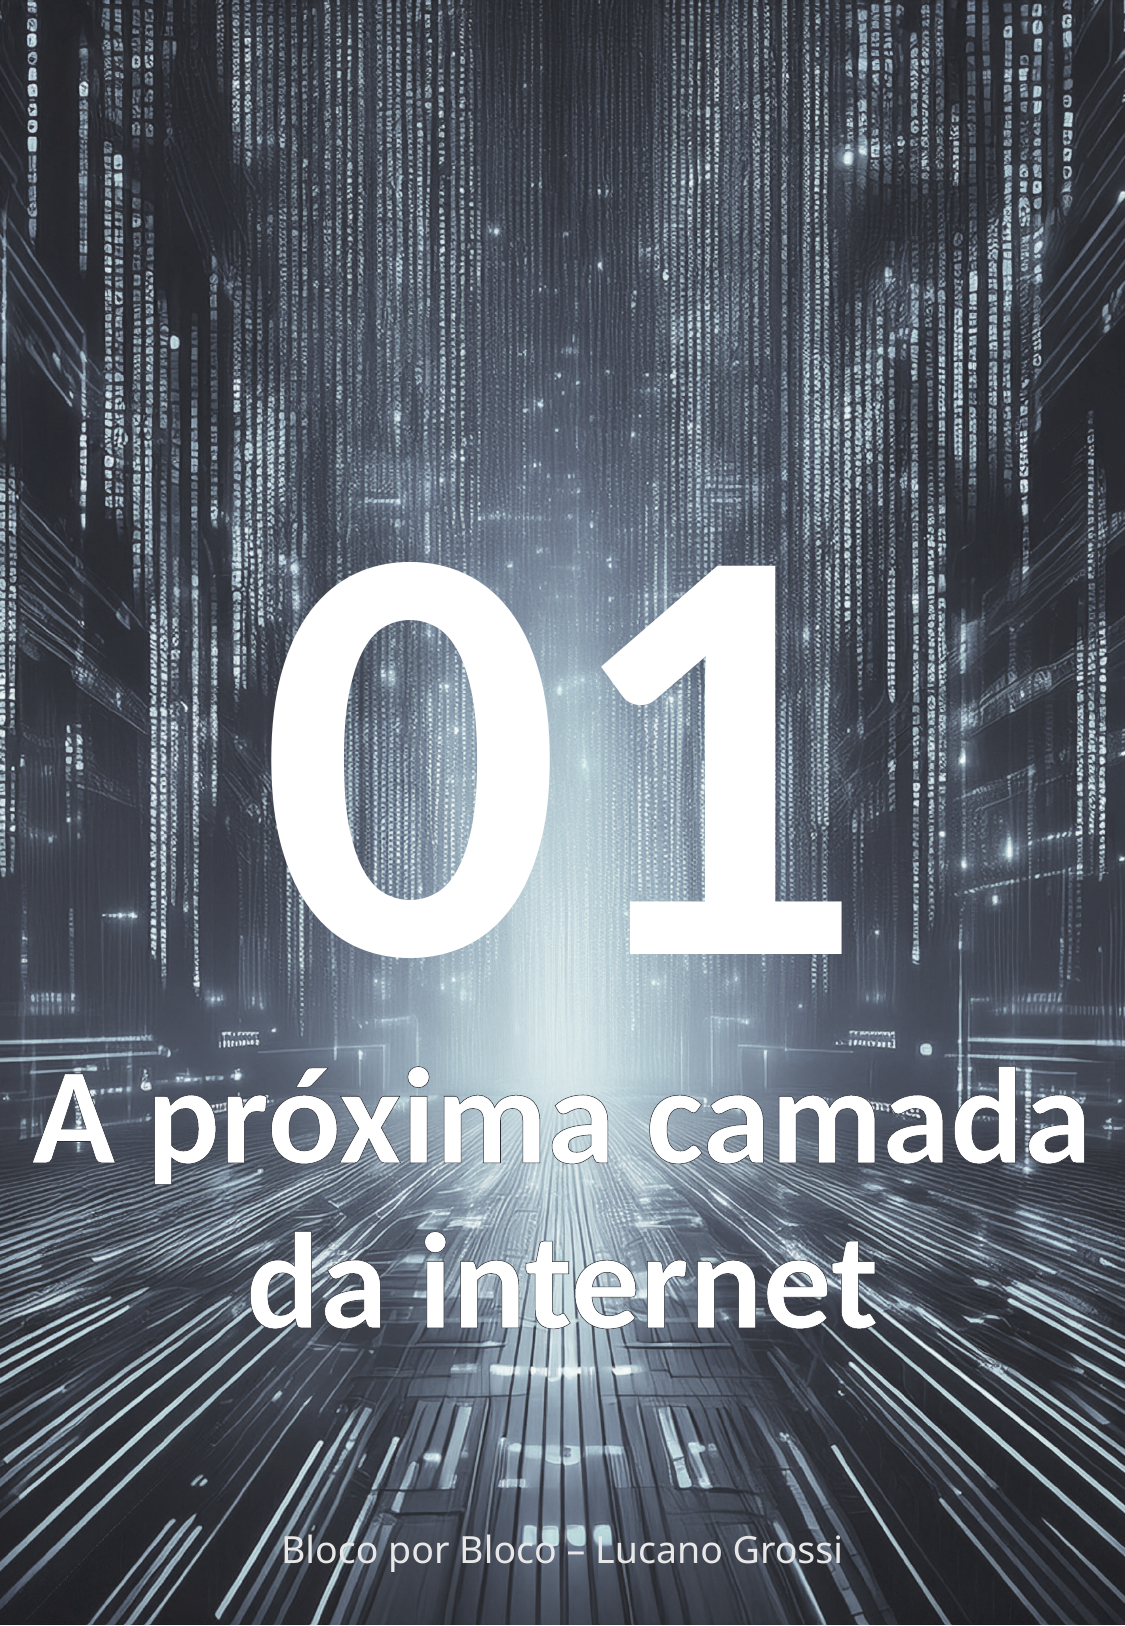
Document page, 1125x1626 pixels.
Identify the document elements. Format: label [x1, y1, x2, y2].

picture [0, 0, 1125, 348]
text_box [0, 348, 1125, 1367]
picture [0, 1367, 1125, 1625]
